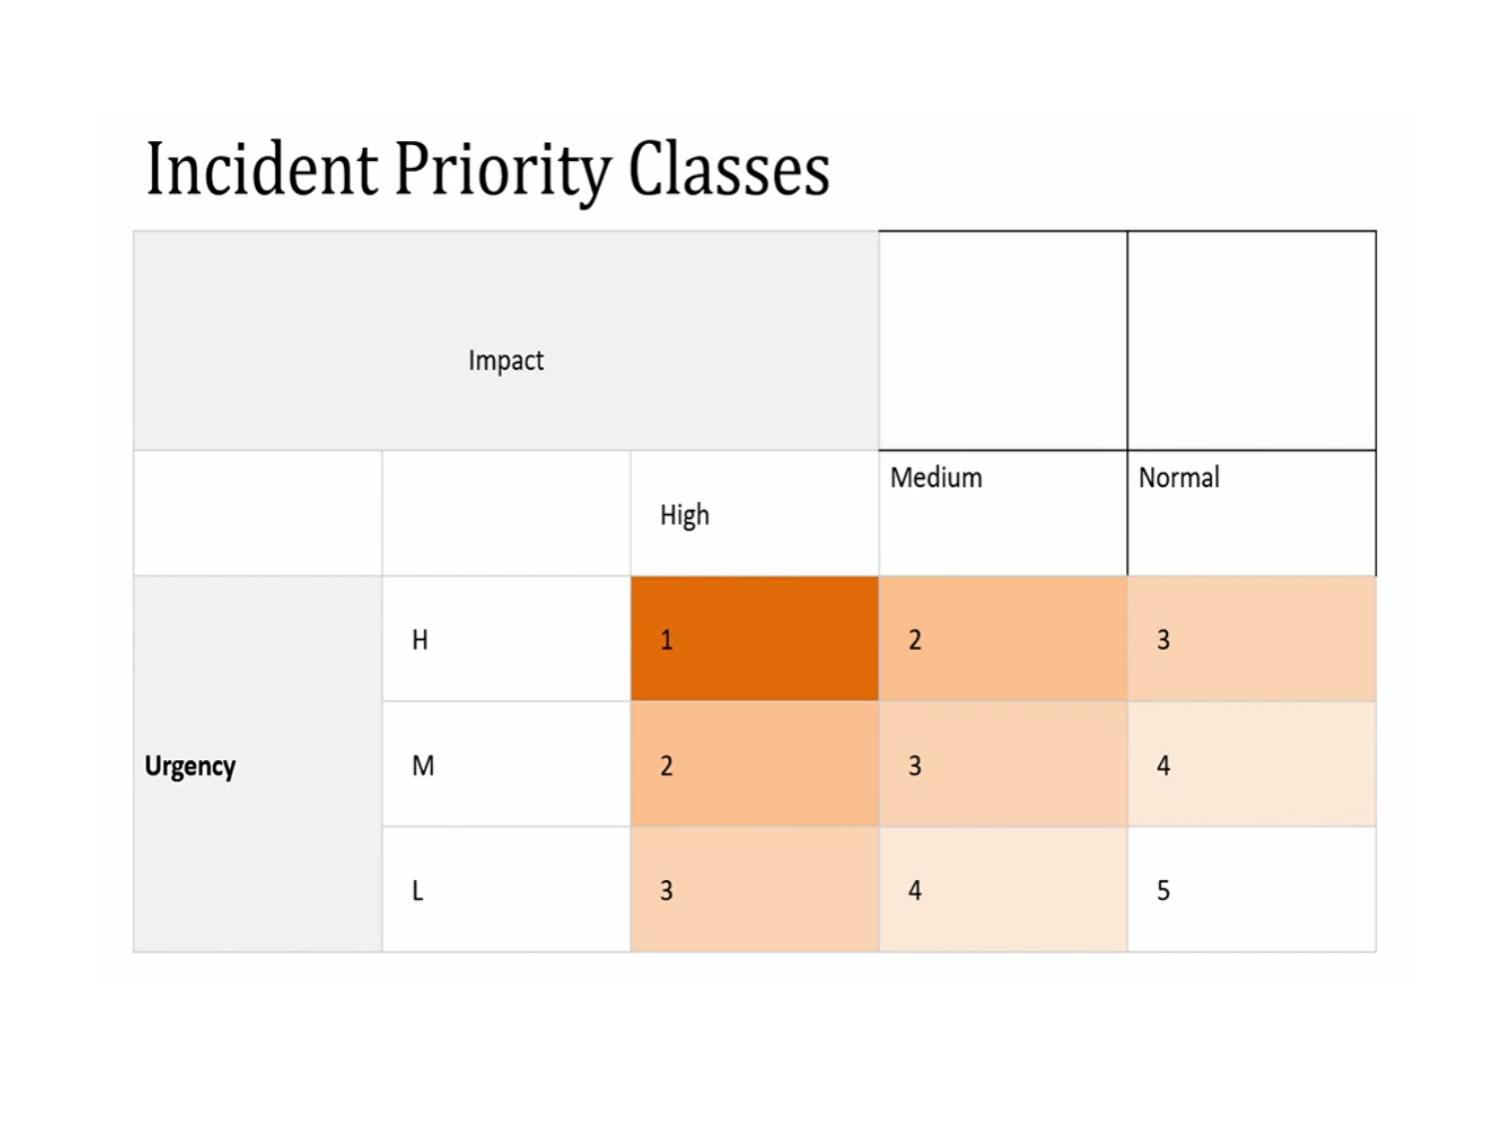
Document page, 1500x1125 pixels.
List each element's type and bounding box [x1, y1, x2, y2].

picture [99, 112, 1413, 988]
